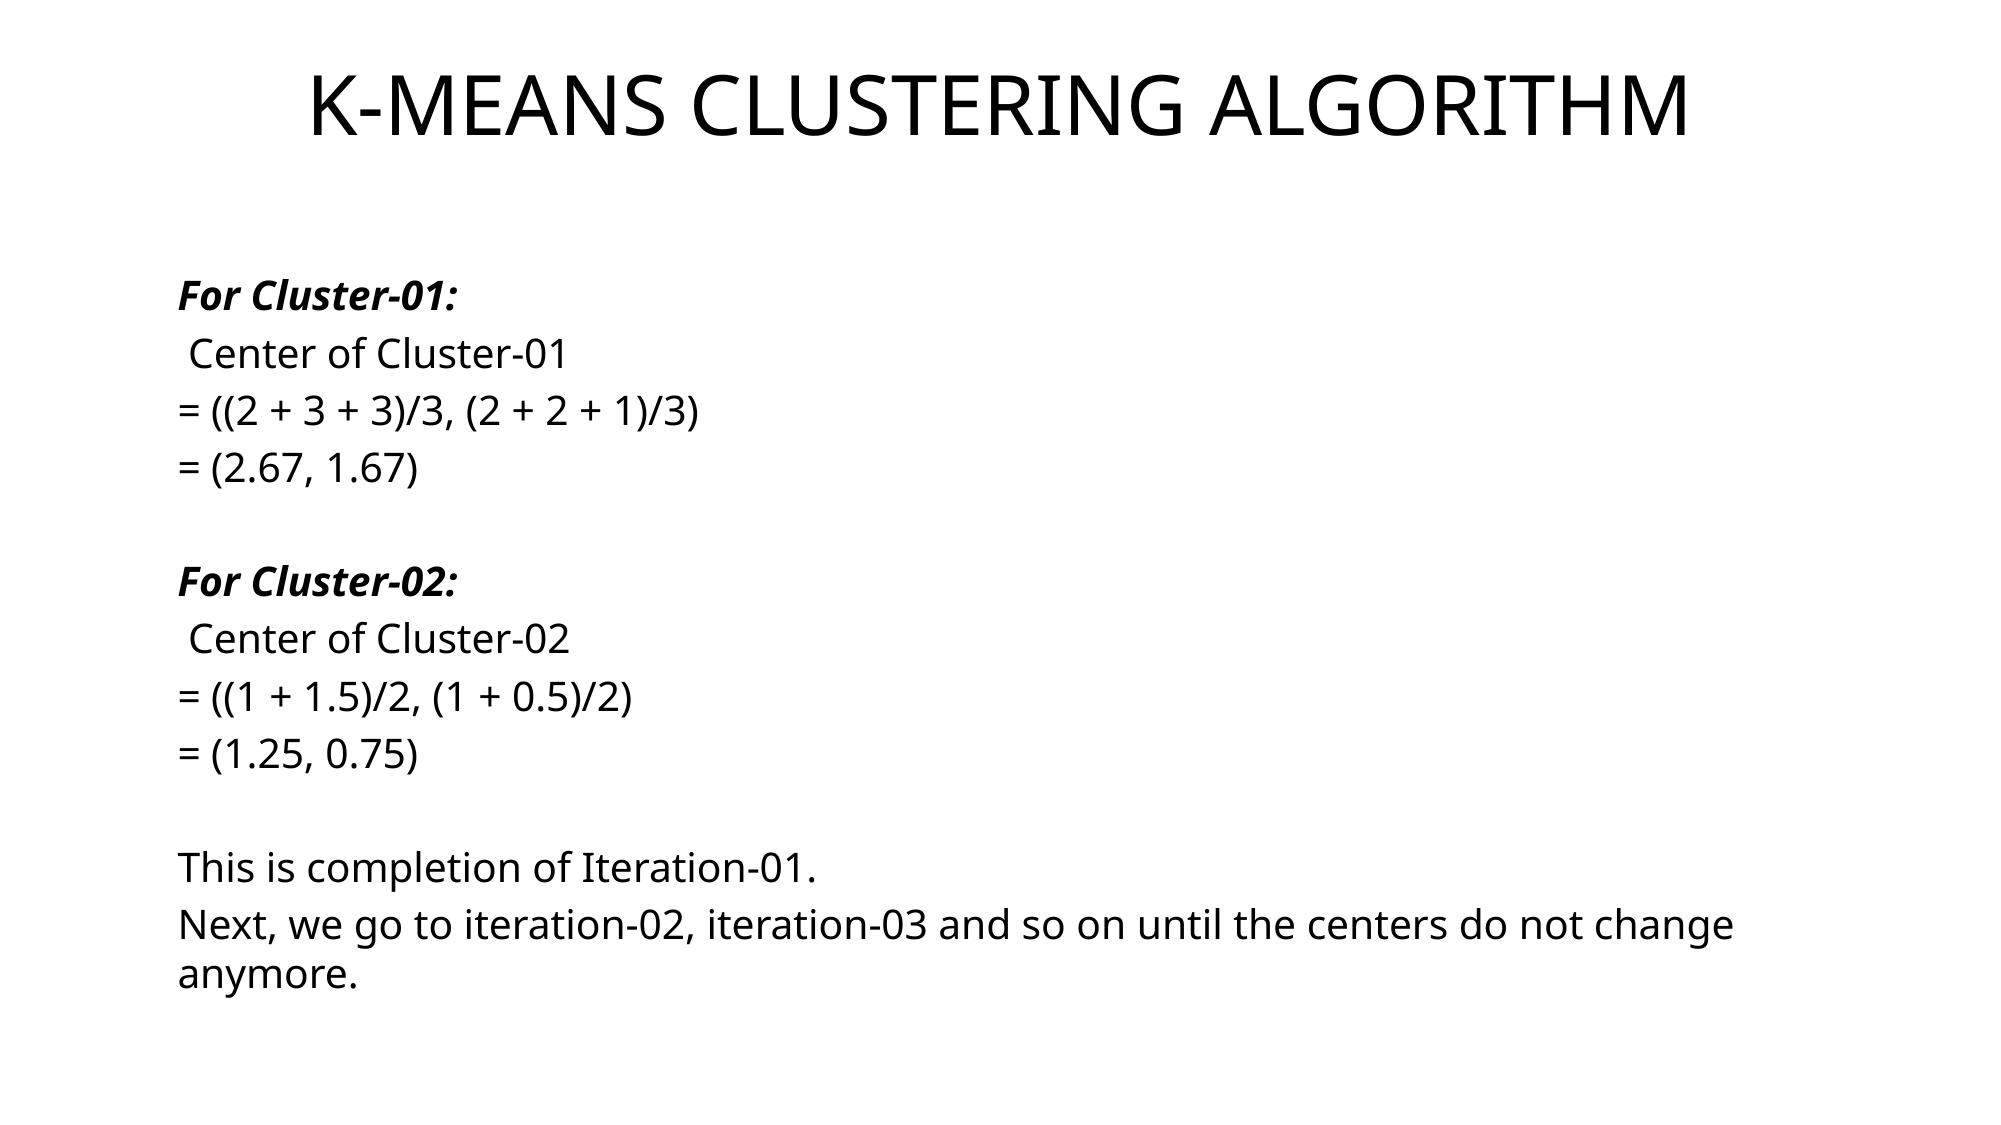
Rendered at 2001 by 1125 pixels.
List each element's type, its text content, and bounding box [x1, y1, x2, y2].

title K-MEANS CLUSTERING ALGORITHM [99, 45, 1900, 233]
list For Cluster-01: Center of Cluster-01 = ((2 + 3 + 3)/3, (2 + 2 + 1)/3) = (2.67, 1.67) For Cluster-02: Center of Cluster-02 = ((1 + 1.5)/2, (1 + 0.5)/2) = (1.25, 0.75) This is completion of Iteration-01. Next, we go to iteration-02, iteration-03 and so on until the centers do not change anymore. [162, 262, 1863, 1005]
